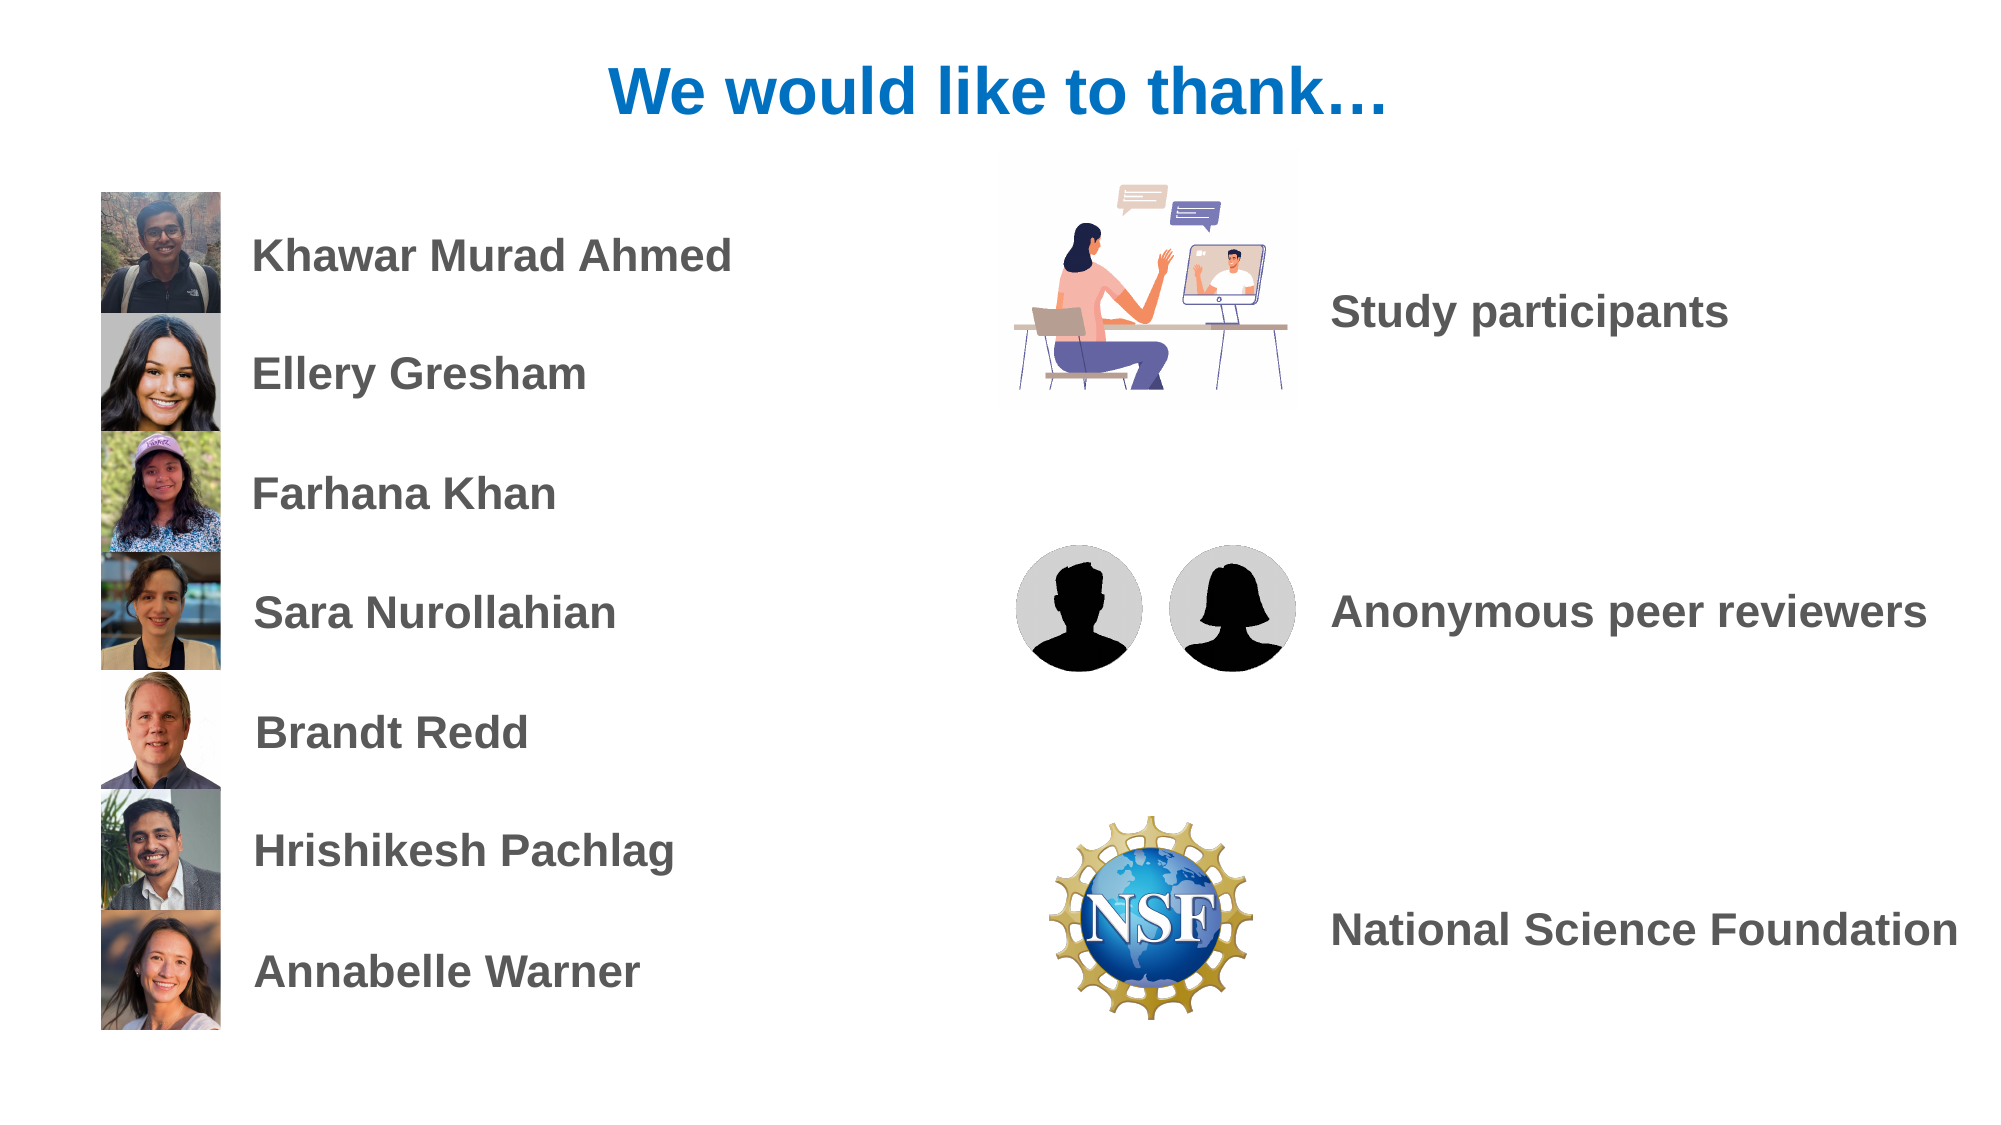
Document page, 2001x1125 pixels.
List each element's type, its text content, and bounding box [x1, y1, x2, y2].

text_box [999, 147, 1988, 1020]
text_box We would like to thank… [0, 40, 2000, 135]
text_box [100, 191, 775, 1030]
